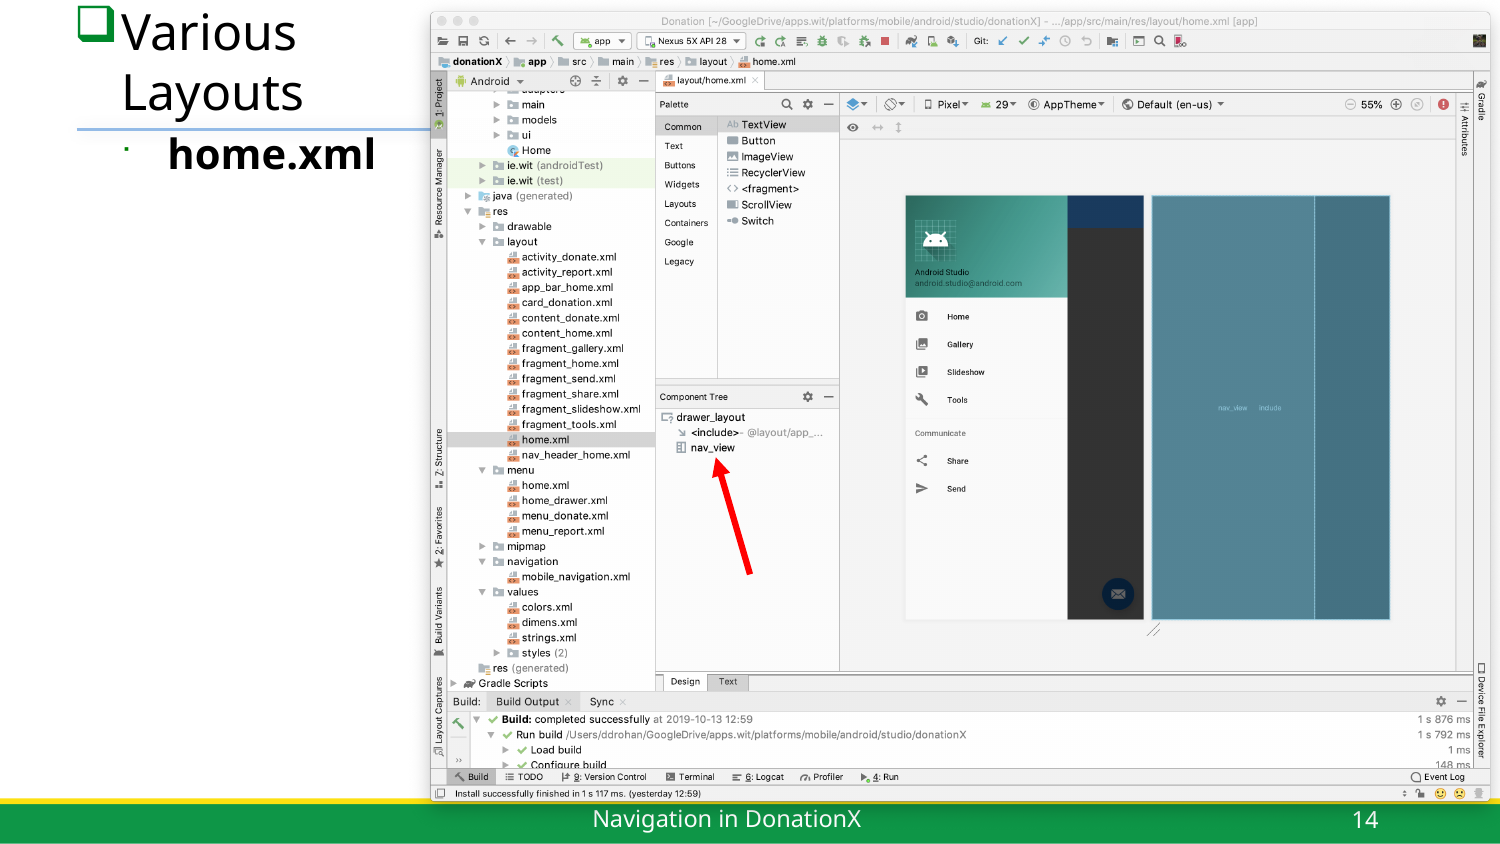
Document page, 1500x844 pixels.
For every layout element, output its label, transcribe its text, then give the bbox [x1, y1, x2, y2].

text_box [715, 456, 751, 575]
list Various Layouts home.xml [64, 0, 398, 698]
picture [402, 0, 1500, 836]
